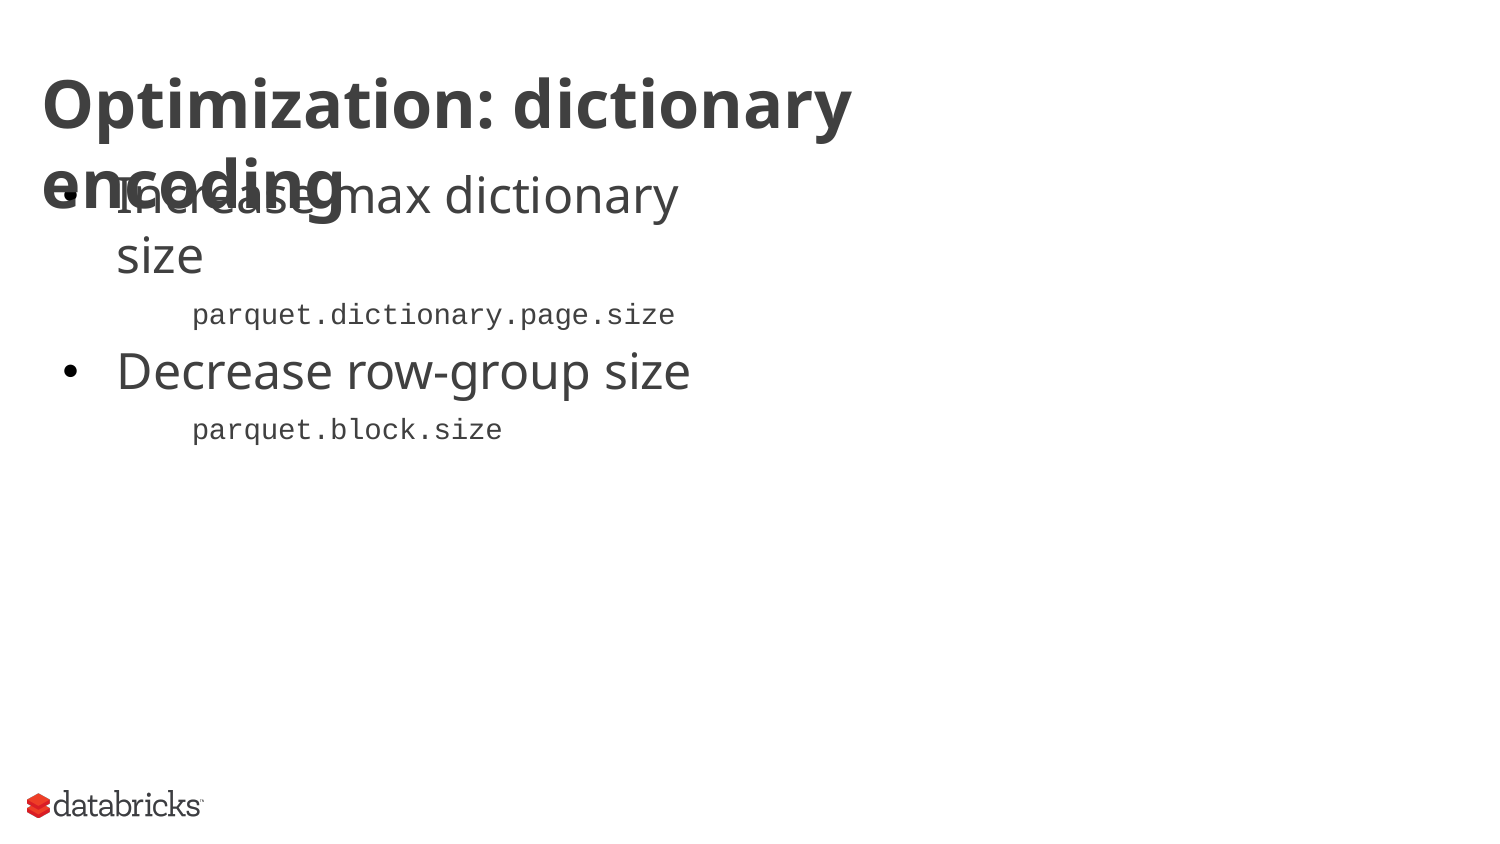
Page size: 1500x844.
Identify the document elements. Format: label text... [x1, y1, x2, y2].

text_box Increase max dictionary size parquet.dictionary.page.size Decrease row-group size parquet.block.size [59, 222, 739, 446]
picture [27, 790, 204, 818]
title Optimization: dictionary encoding [39, 59, 1055, 222]
